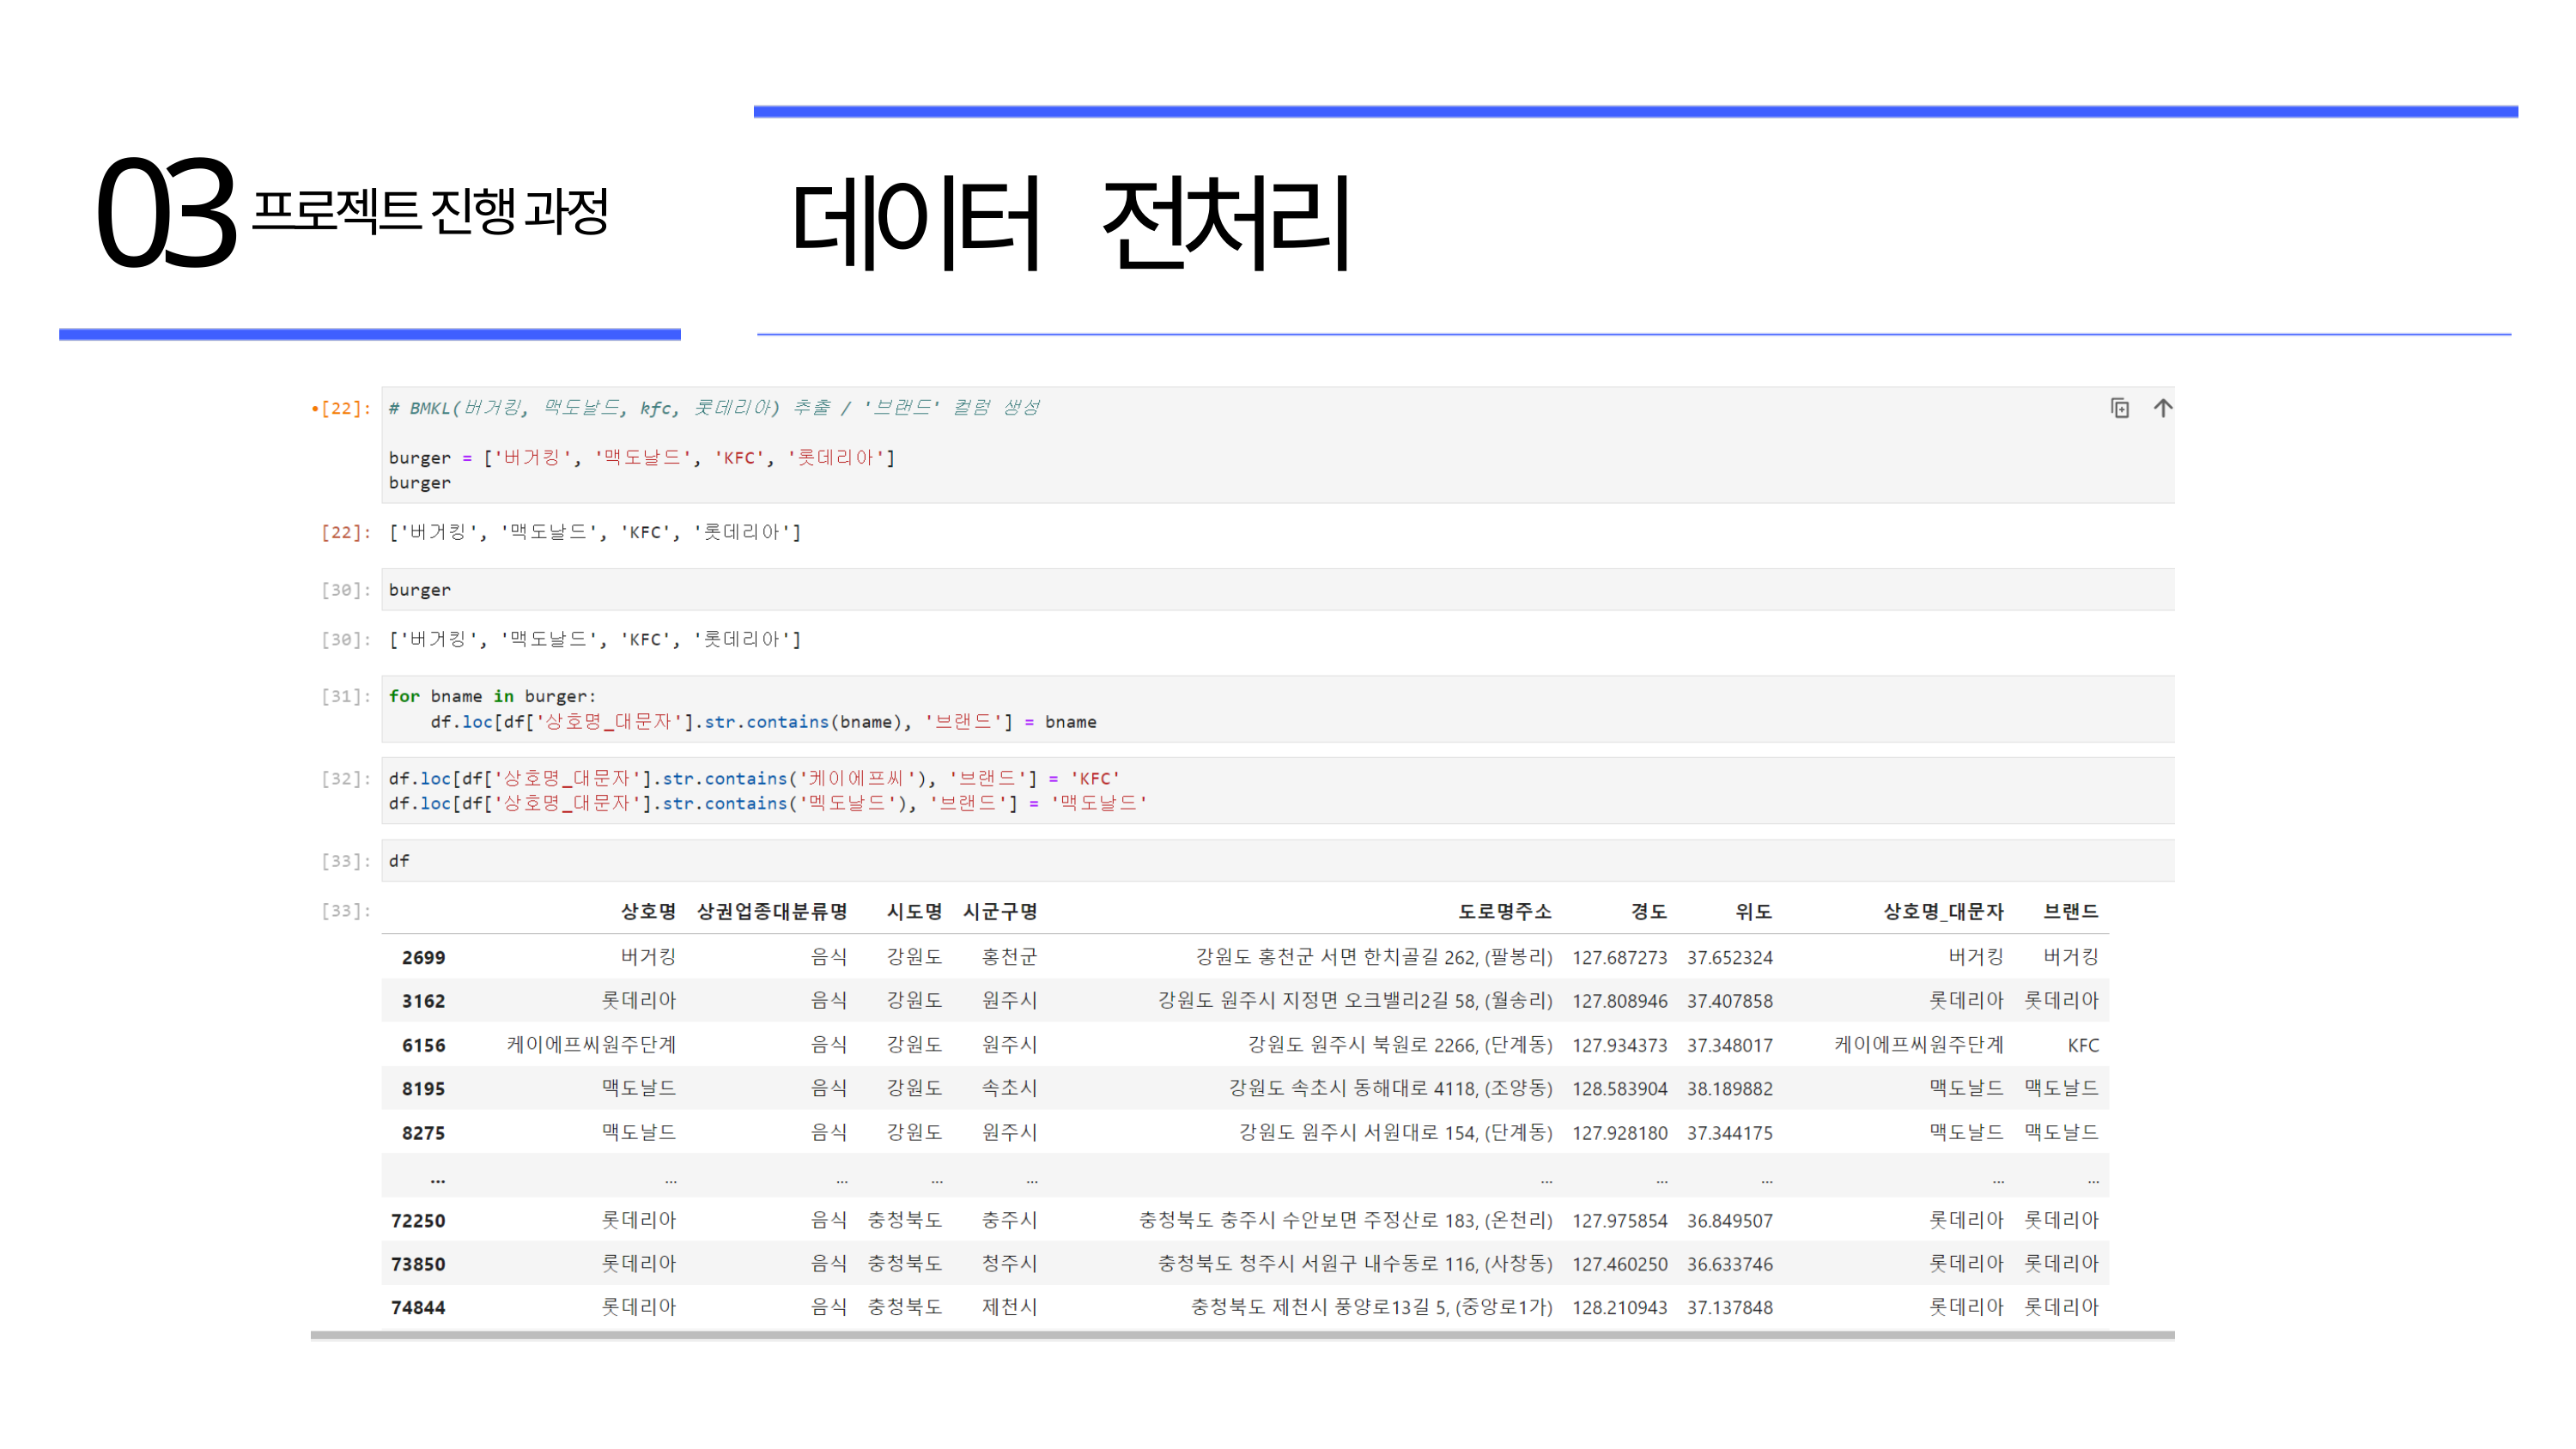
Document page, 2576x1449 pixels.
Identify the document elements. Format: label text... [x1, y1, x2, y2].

text_box 03 [78, 109, 361, 303]
picture [311, 377, 2176, 1342]
text_box 프로젝트 진행 과정 [361, 173, 676, 249]
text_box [754, 89, 2519, 135]
text_box 데이터 전처리 [775, 151, 1958, 291]
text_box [756, 331, 2512, 338]
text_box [59, 312, 681, 358]
